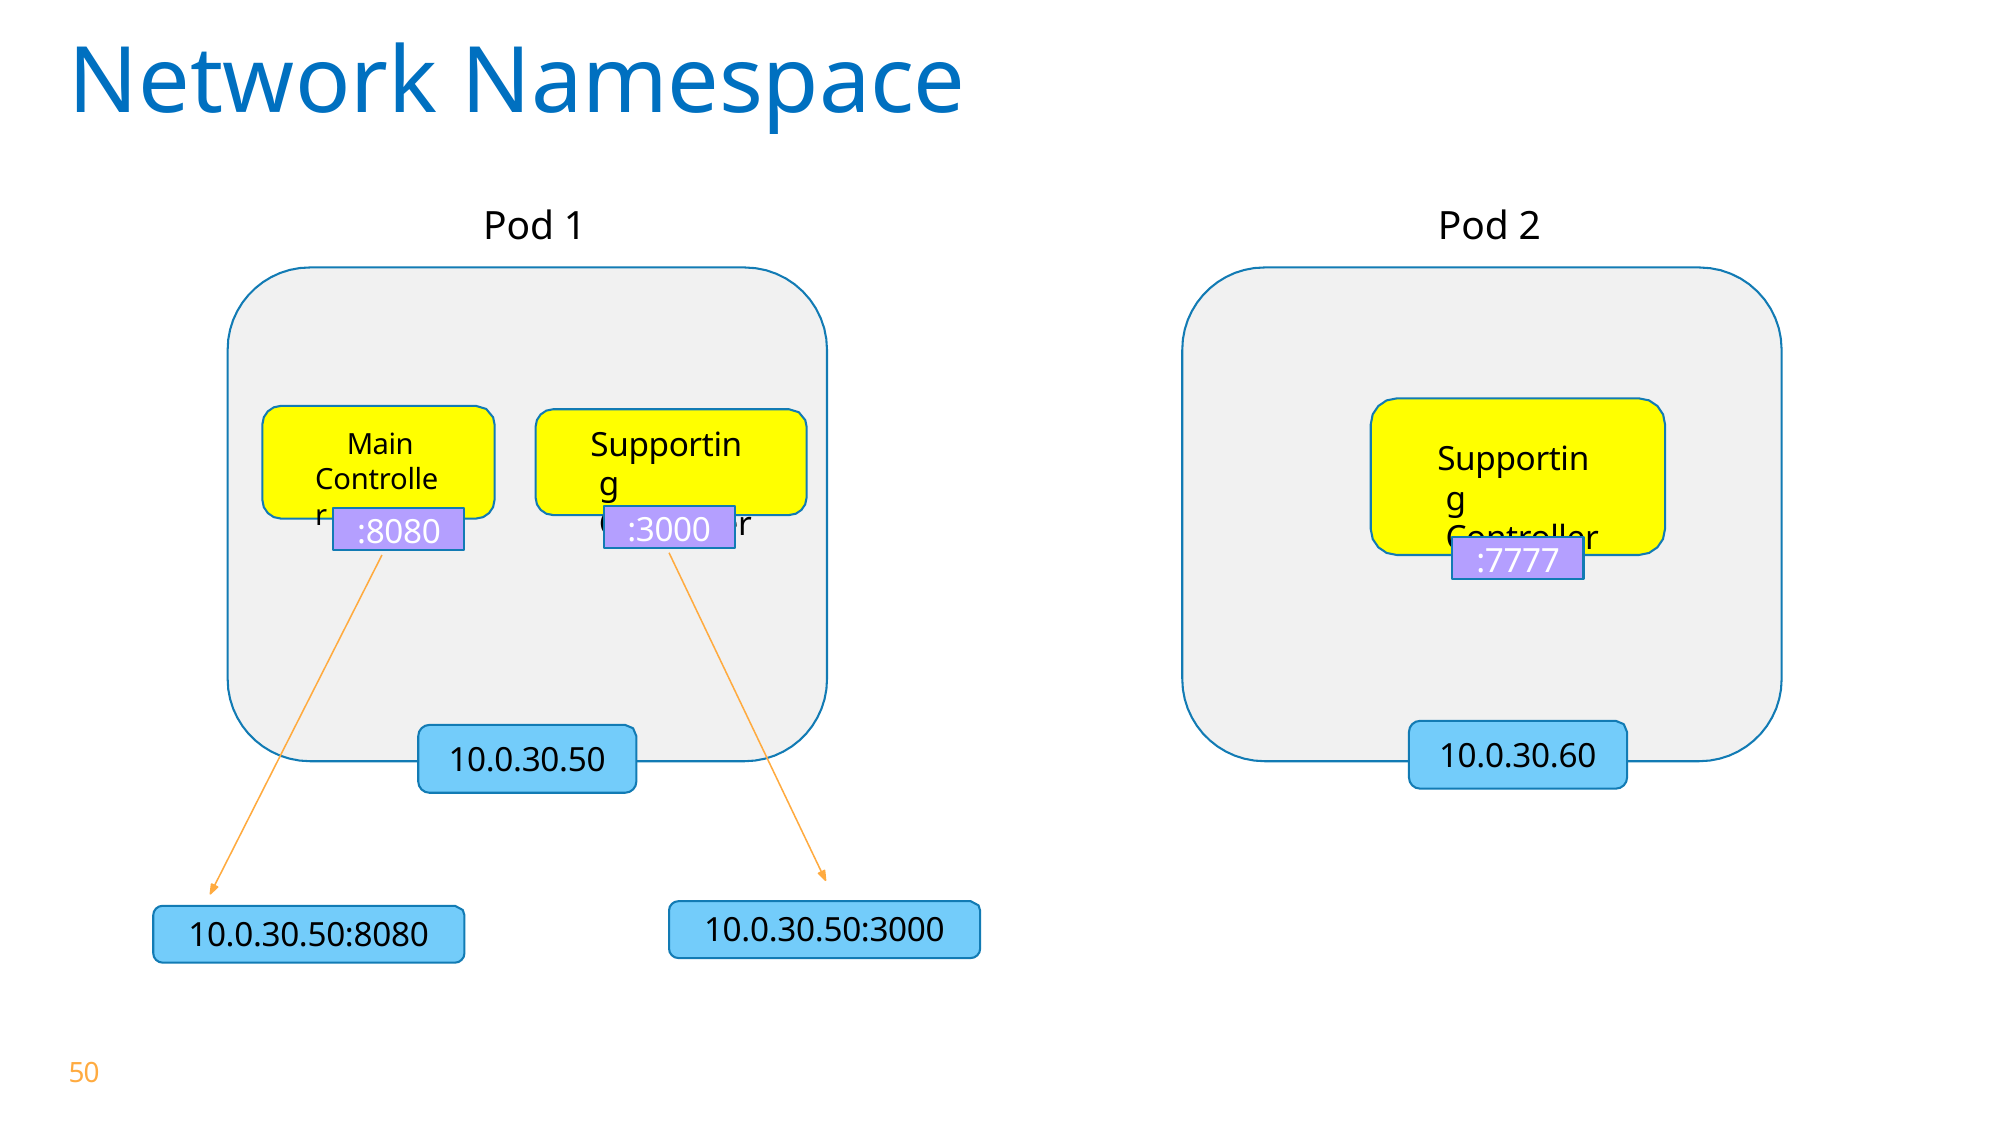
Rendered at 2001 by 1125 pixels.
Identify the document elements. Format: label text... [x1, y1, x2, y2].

text_box 50 [65, 1055, 103, 1089]
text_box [151, 551, 827, 965]
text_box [1180, 265, 1784, 763]
text_box Pod 1 [480, 198, 588, 248]
title Network Namespace [65, 0, 1183, 170]
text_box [534, 407, 808, 517]
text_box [1407, 719, 1629, 791]
text_box Pod 2 [1435, 198, 1543, 248]
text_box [226, 265, 829, 763]
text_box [667, 899, 982, 960]
